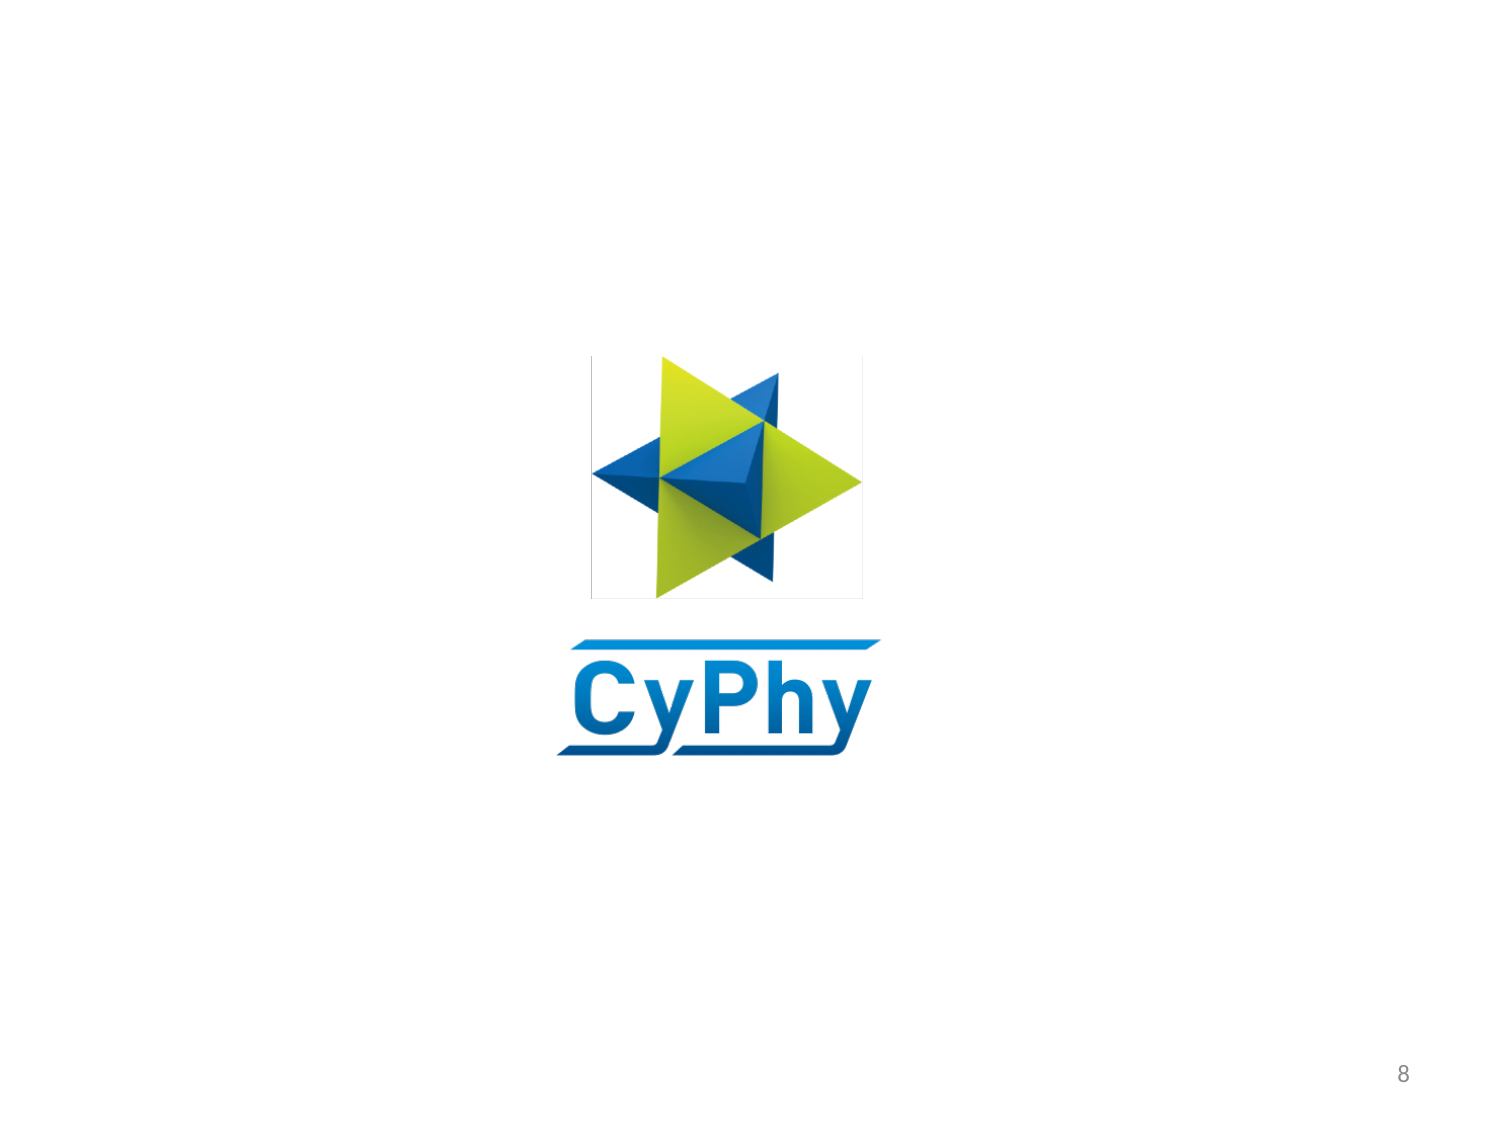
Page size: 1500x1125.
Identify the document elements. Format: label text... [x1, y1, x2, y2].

slide_number 8 [1074, 1042, 1425, 1103]
picture [551, 356, 947, 769]
